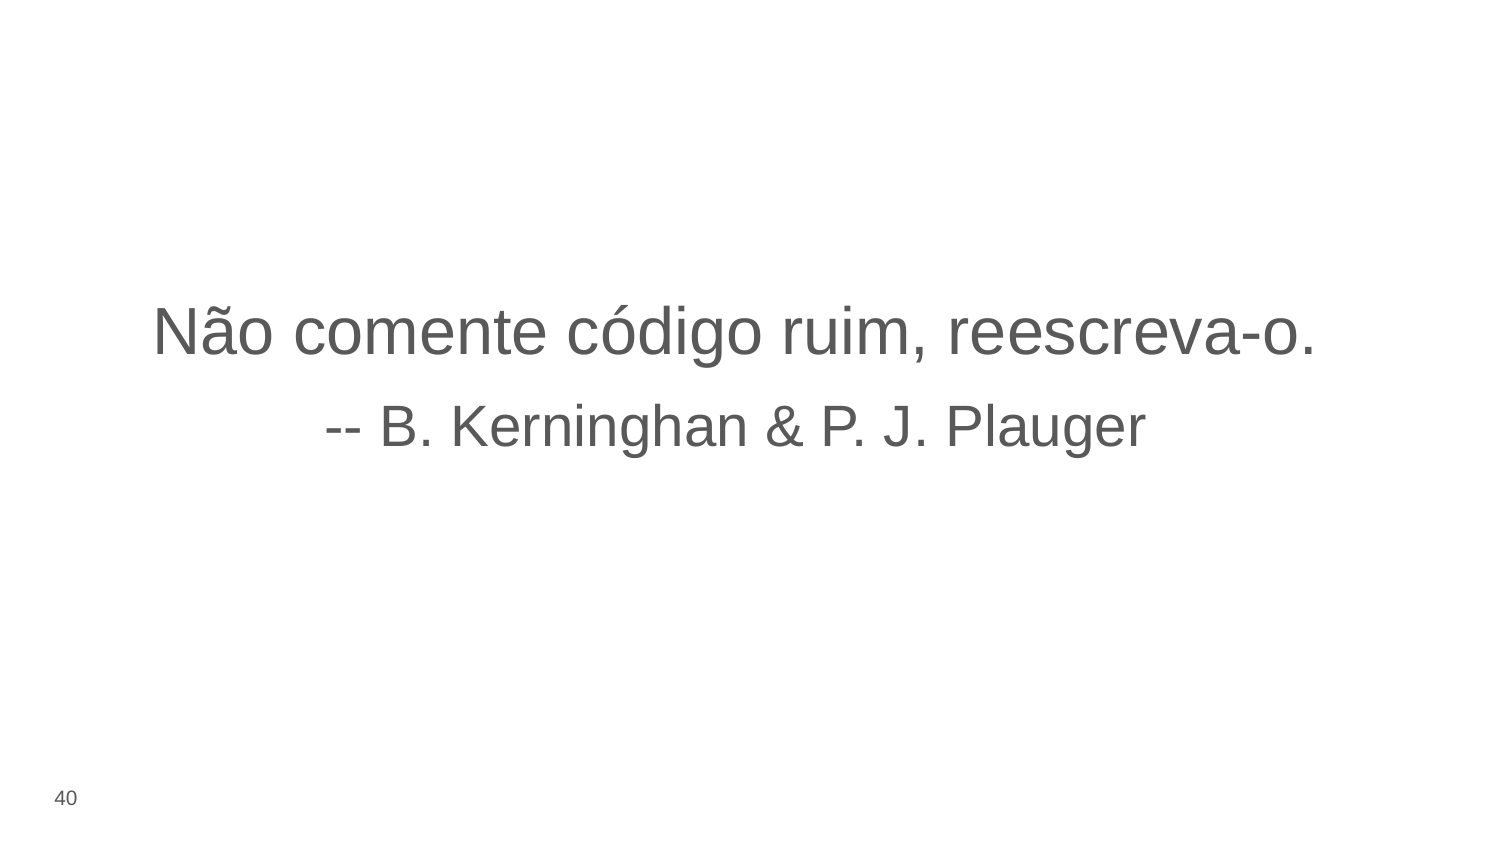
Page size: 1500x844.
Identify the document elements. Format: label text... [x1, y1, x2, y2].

title Não comente código ruim, reescreva-o. -- B. Kerninghan & P. J. Plauger [23, 252, 1449, 391]
slide_number ‹#› [2, 764, 93, 830]
